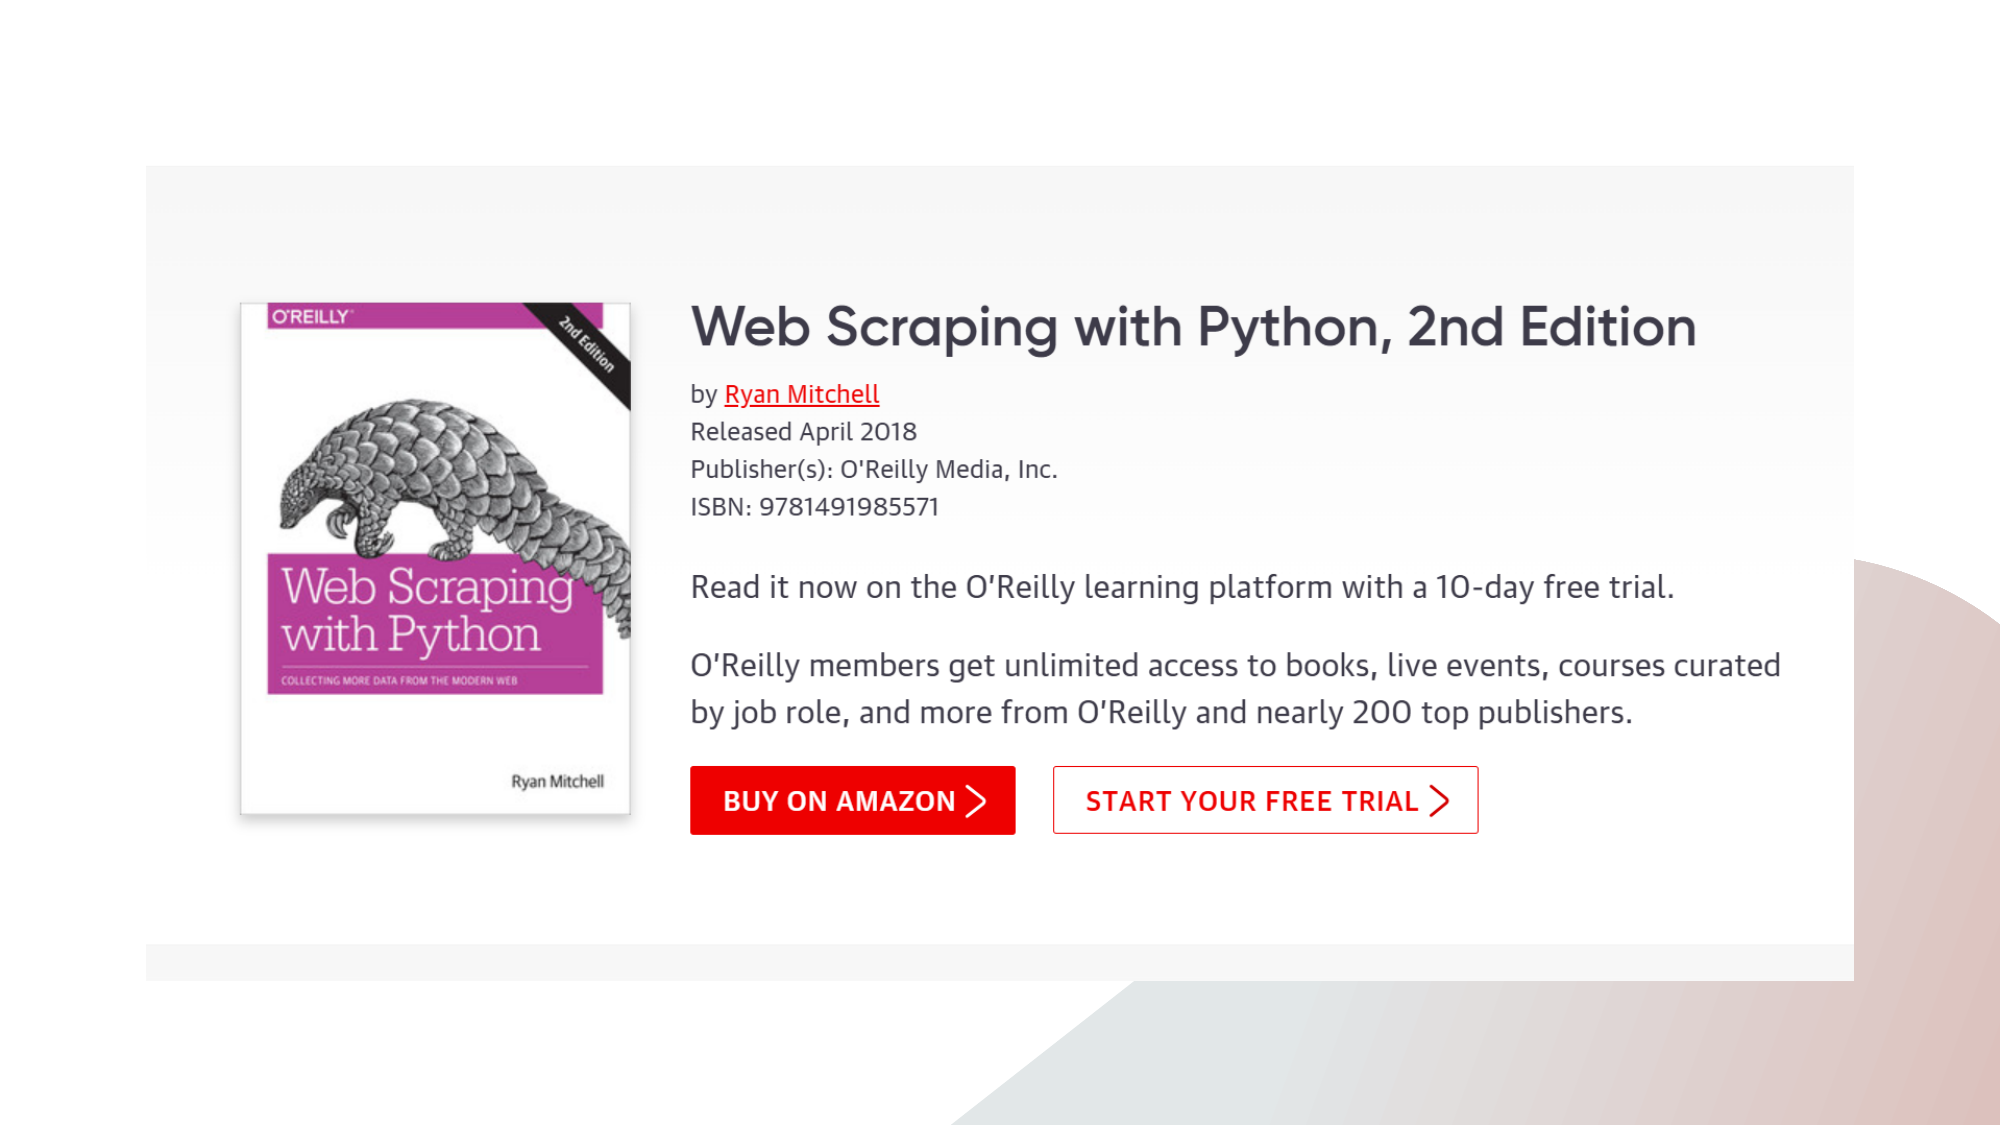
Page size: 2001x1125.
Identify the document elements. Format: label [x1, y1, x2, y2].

picture [146, 144, 1854, 981]
